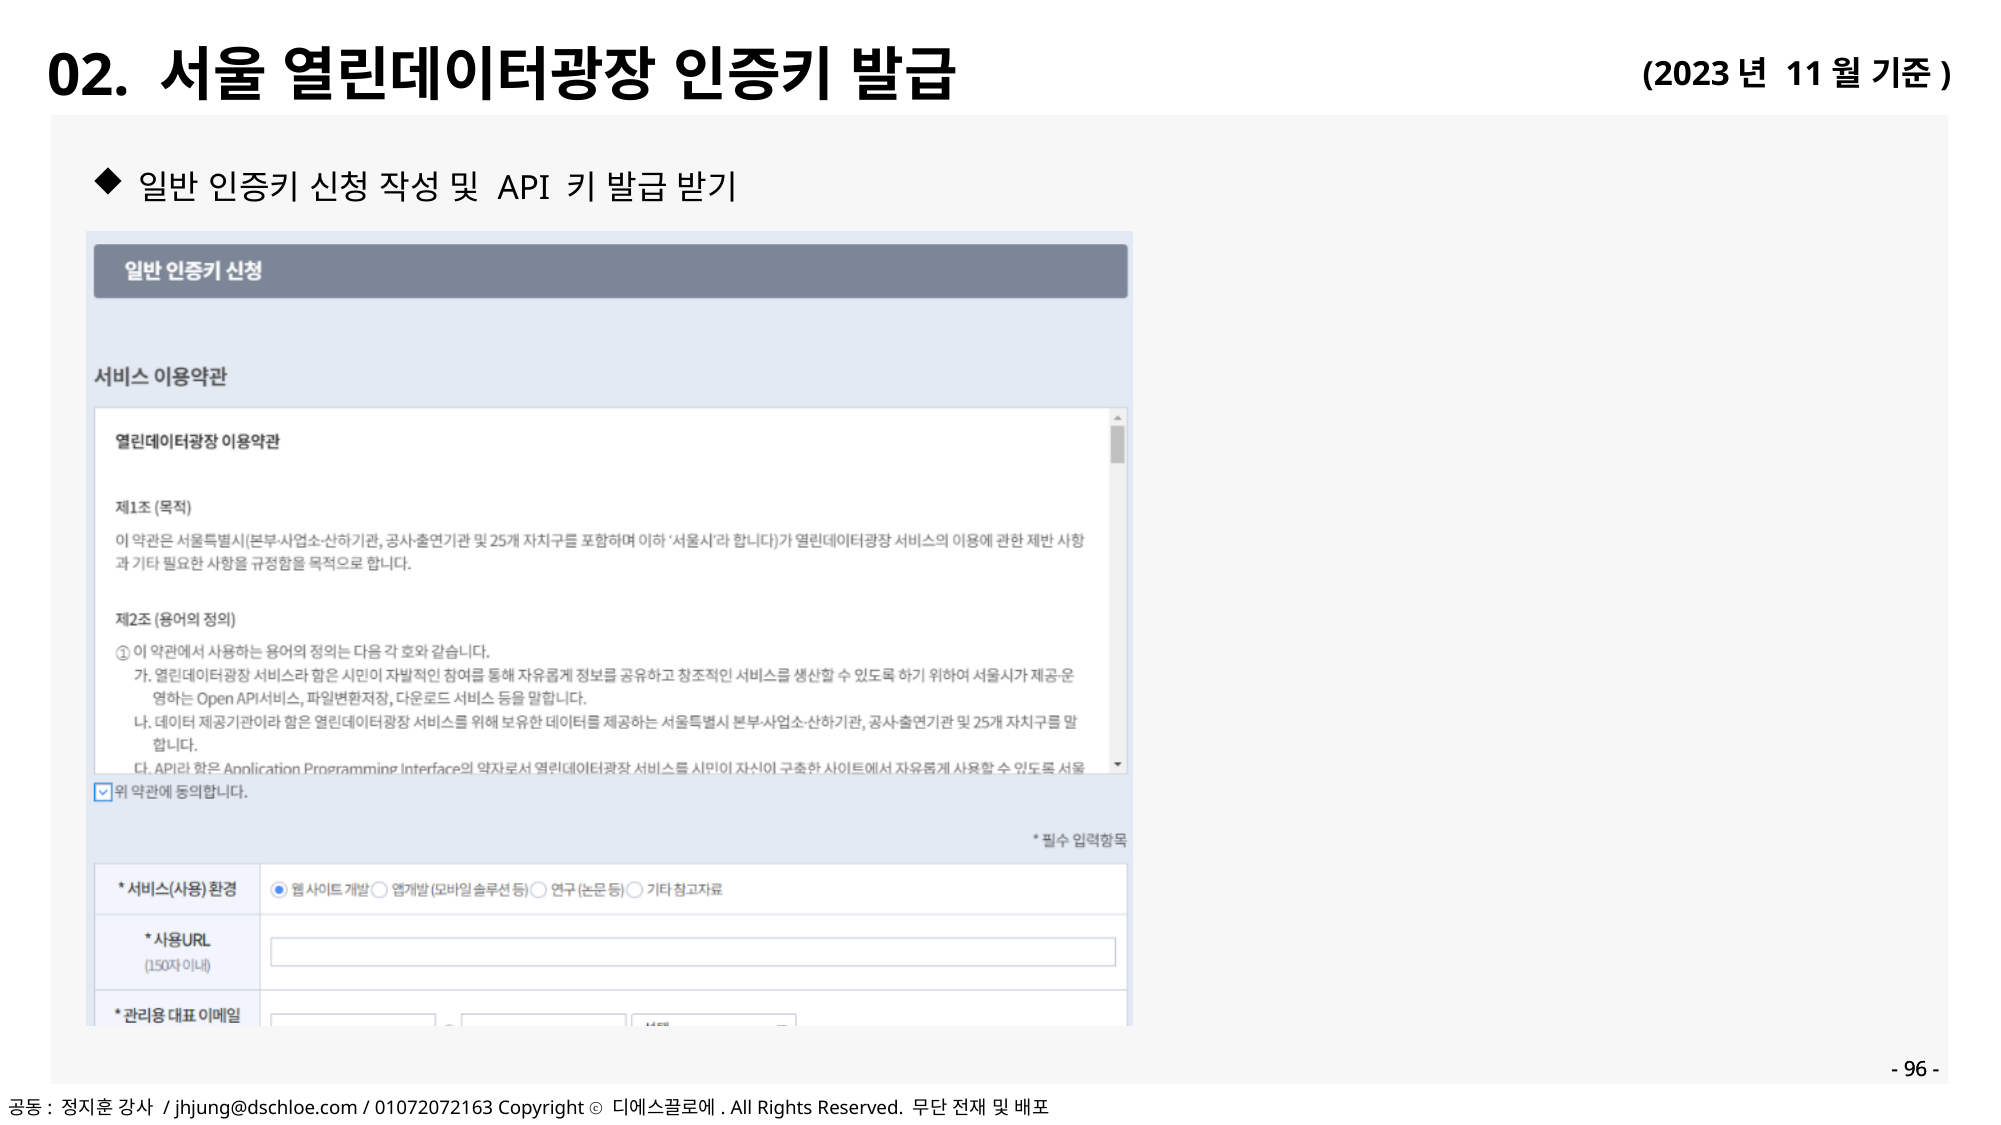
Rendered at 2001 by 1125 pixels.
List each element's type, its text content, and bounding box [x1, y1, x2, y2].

slide_number - 96 - [1504, 1039, 1955, 1100]
text_box 일반 인증키 신청 작성 및 API 키 발급 받기 [76, 138, 753, 214]
text_box 02. 서울 열린데이터광장 인증키 발급 [32, 30, 972, 115]
picture [86, 231, 1133, 1026]
